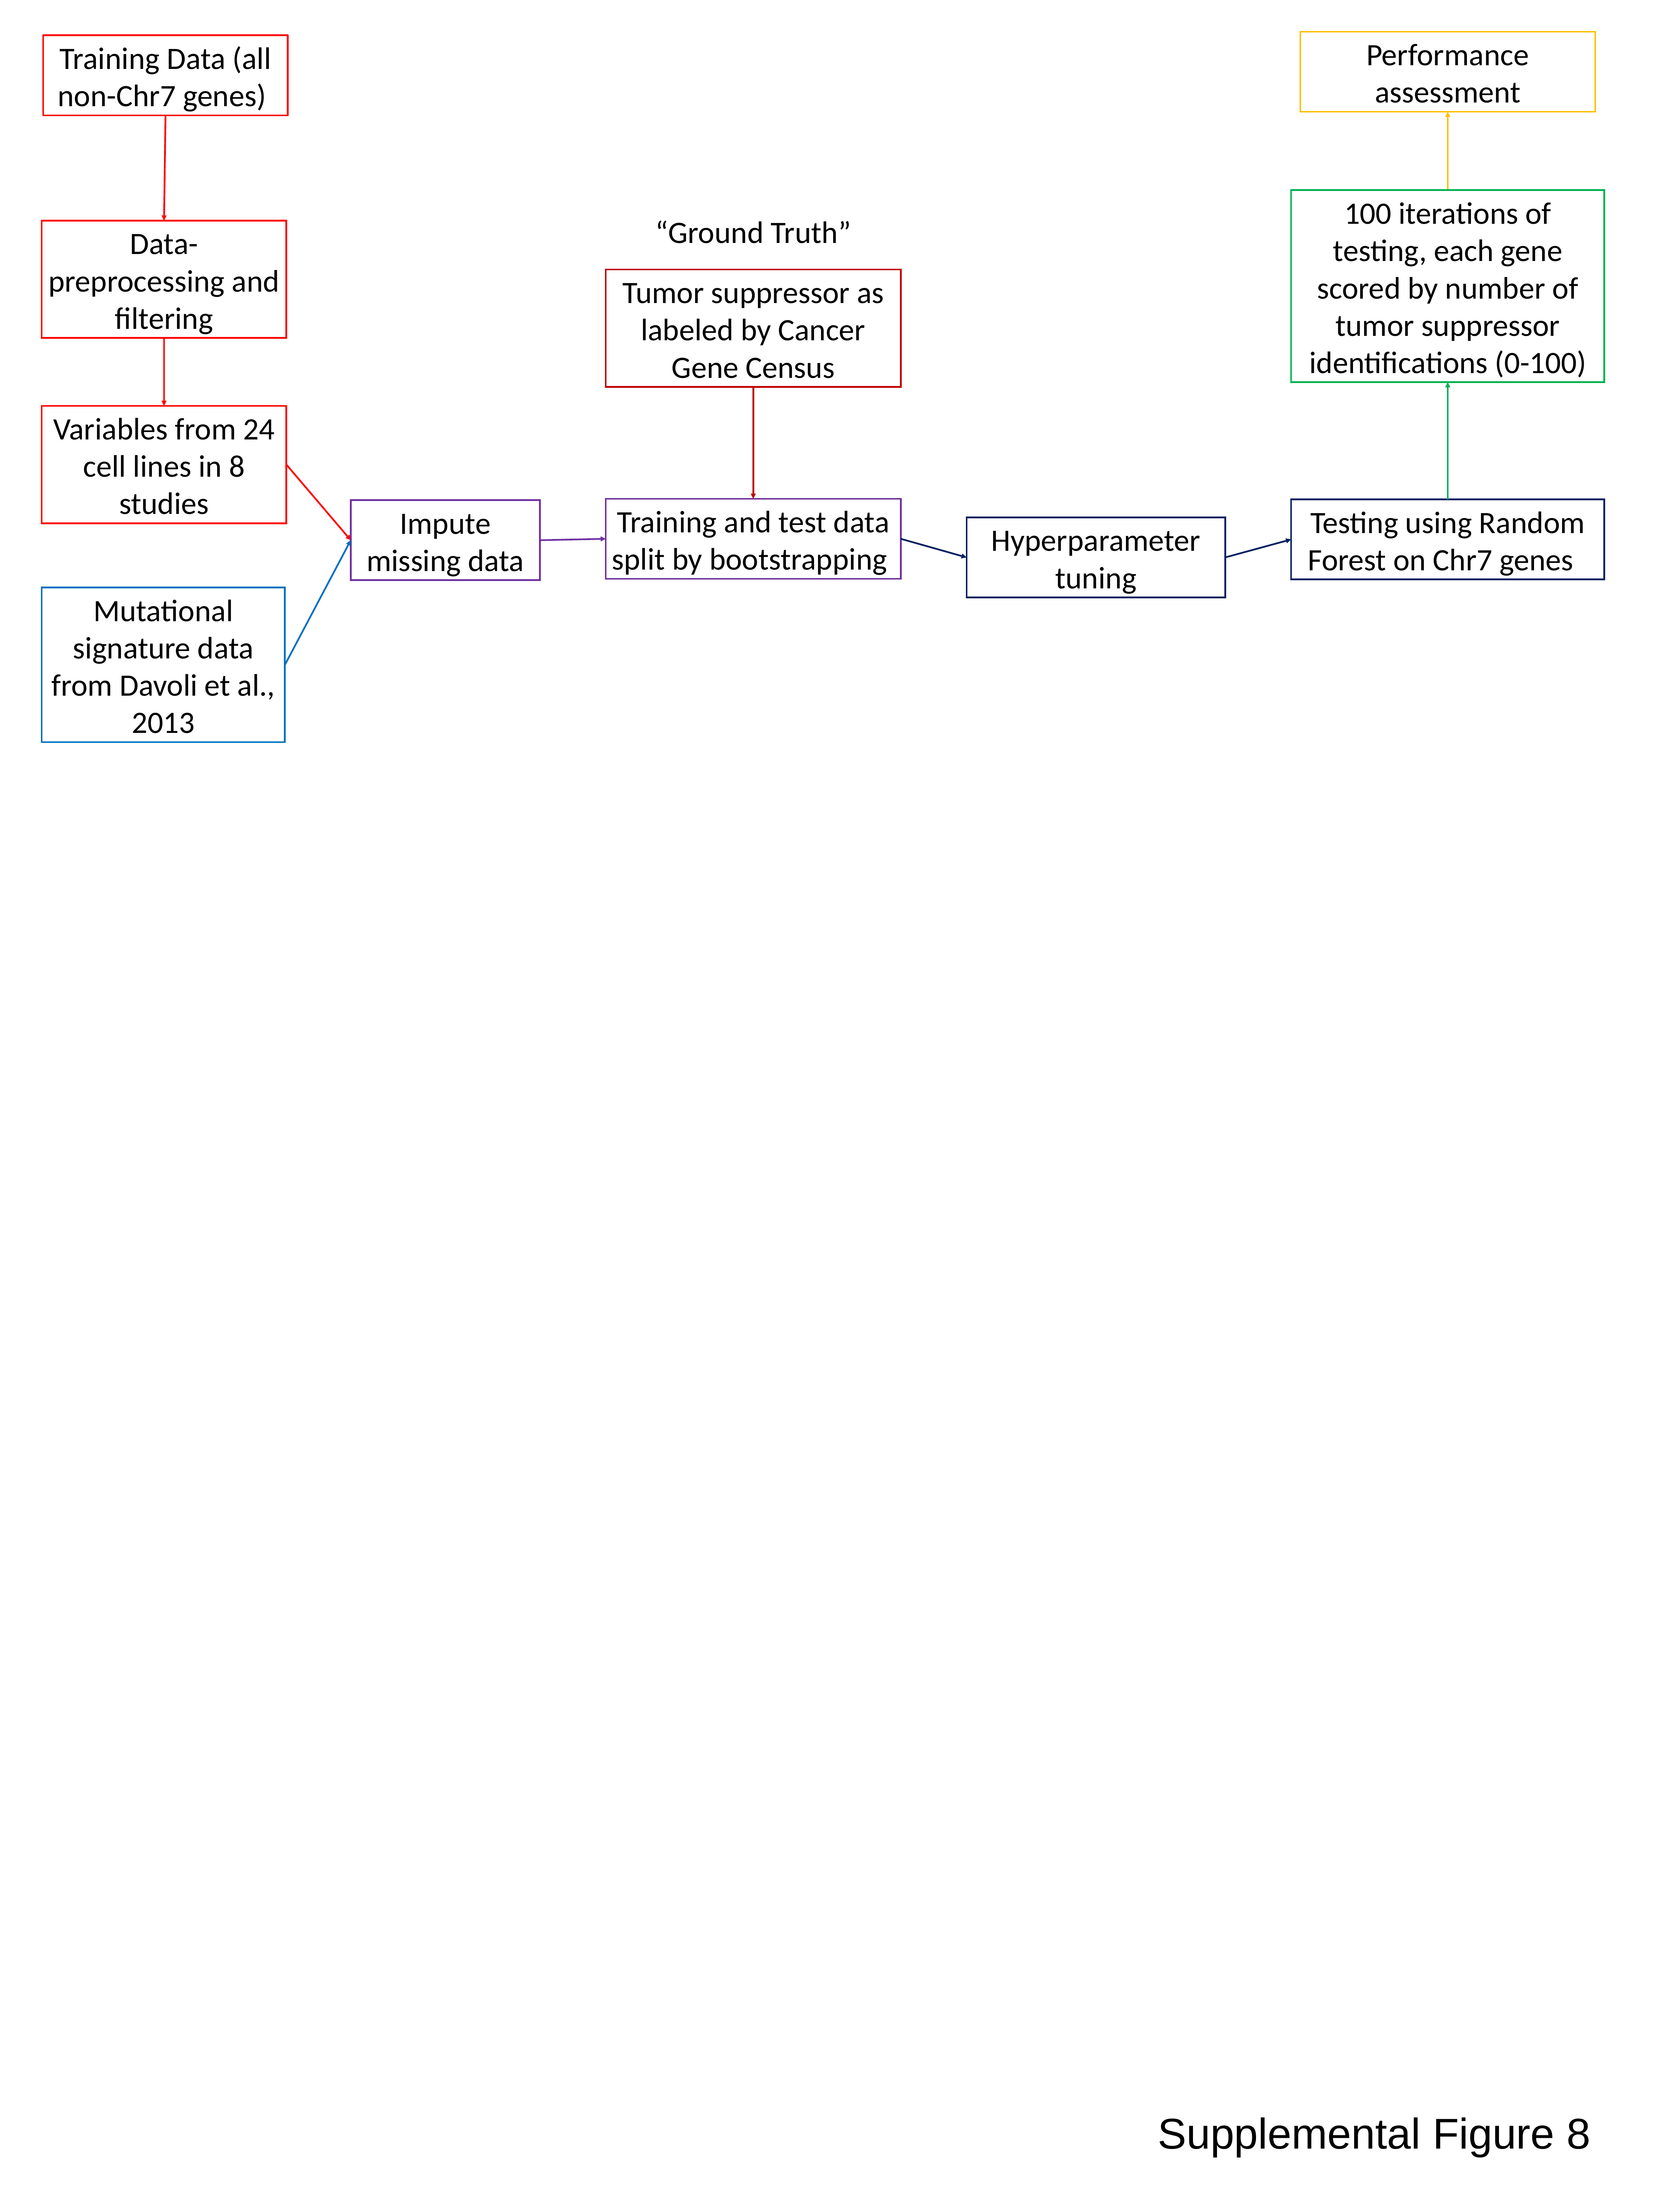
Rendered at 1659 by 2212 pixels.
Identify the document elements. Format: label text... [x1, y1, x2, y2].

text_box Variables from 24 cell lines in 8 studies [41, 406, 287, 524]
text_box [286, 465, 351, 540]
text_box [164, 116, 166, 221]
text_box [901, 539, 967, 558]
text_box Training and test data split by bootstrapping [605, 498, 901, 579]
text_box Training Data (all non-Chr7 genes) [43, 35, 288, 115]
text_box Mutational signature data from Davoli et al., 2013 [41, 587, 285, 742]
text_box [285, 540, 351, 666]
text_box Performance assessment [1300, 31, 1596, 112]
text_box Testing using Random Forest on Chr7 genes [1291, 499, 1605, 580]
text_box “Ground Truth” [623, 209, 883, 252]
text_box Data-preprocessing and filtering [41, 220, 287, 338]
text_box Tumor suppressor as labeled by Cancer Gene Census [605, 269, 901, 387]
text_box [1225, 540, 1291, 558]
text_box Hyperparameter tuning [966, 517, 1226, 598]
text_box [540, 539, 606, 541]
text_box Impute missing data [351, 500, 540, 581]
text_box Supplemental Figure 8 [1152, 2103, 1597, 2160]
text_box 100 iterations of testing, each gene scored by number of tumor suppressor identifications (0-100) [1291, 190, 1605, 383]
